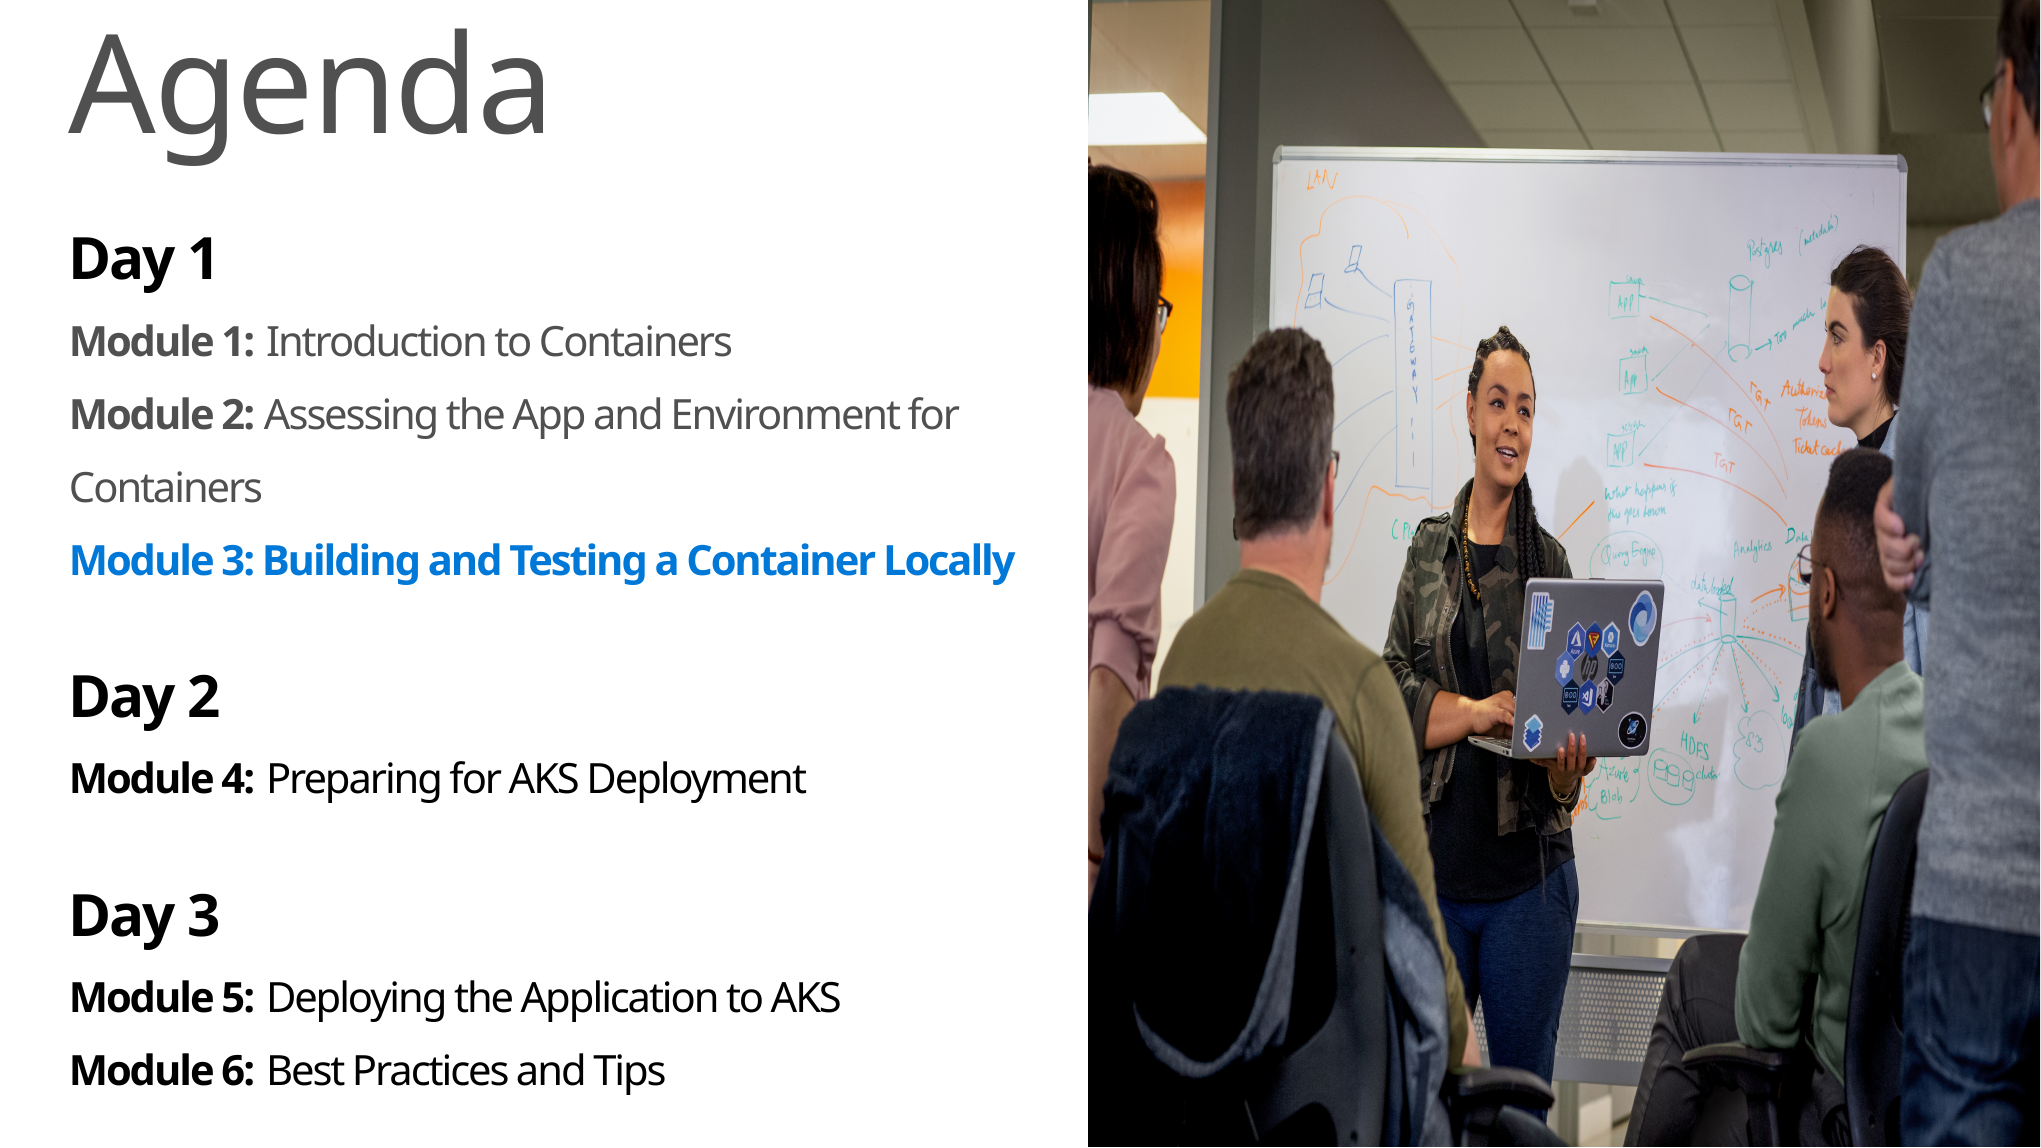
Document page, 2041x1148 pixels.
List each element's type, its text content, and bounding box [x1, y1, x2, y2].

text_box Agenda [45, 0, 997, 179]
picture [1088, 0, 2041, 1148]
title Day 1 Module 1: Introduction to Containers Module 2: Assessing the App and Environment for Containers Module 3: Building and Testing a Container Locally Day 2 Module 4: Preparing for AKS Deployment Day 3 Module 5: Deploying the Application to AKS Module 6: Best Practices and Tips [45, 203, 1088, 1035]
